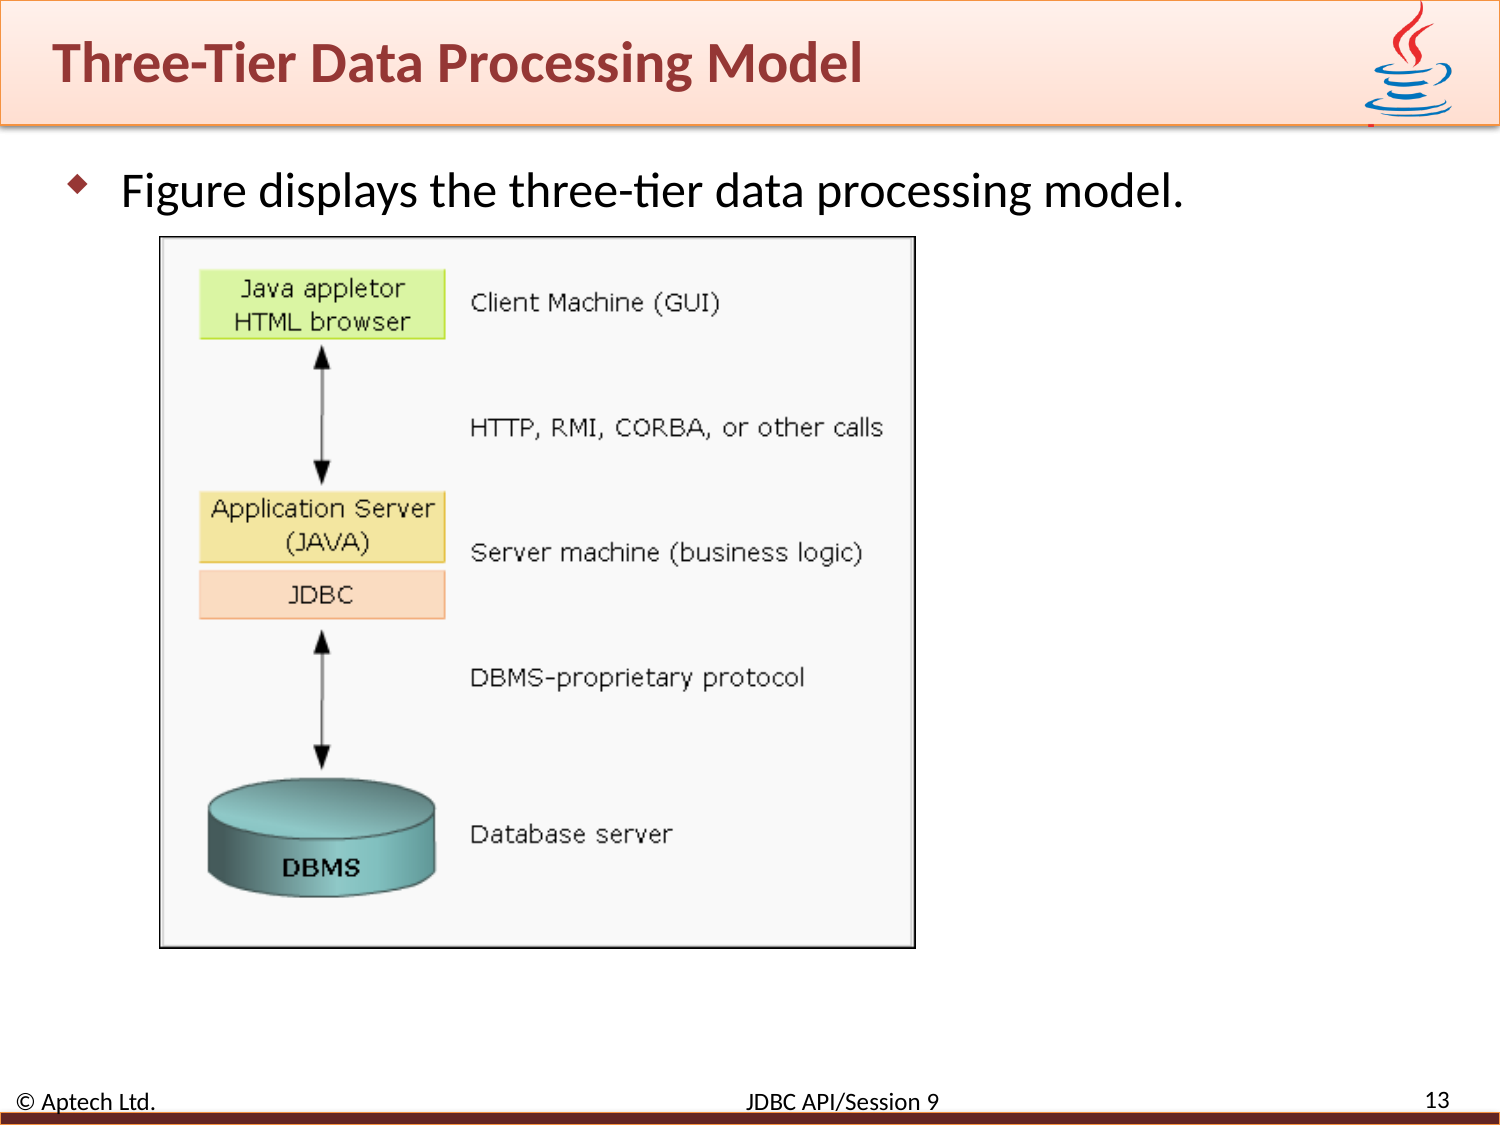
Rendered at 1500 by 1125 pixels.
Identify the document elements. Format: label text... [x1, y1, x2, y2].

title Three-Tier Data Processing Model [37, 24, 1288, 93]
picture [159, 235, 916, 949]
slide_number 13 [1337, 1084, 1465, 1113]
list Figure displays the three-tier data processing model. [49, 149, 1463, 1013]
picture [1362, 0, 1454, 127]
footer © Aptech Ltd. JDBC API/Session 9 [0, 1087, 1325, 1113]
